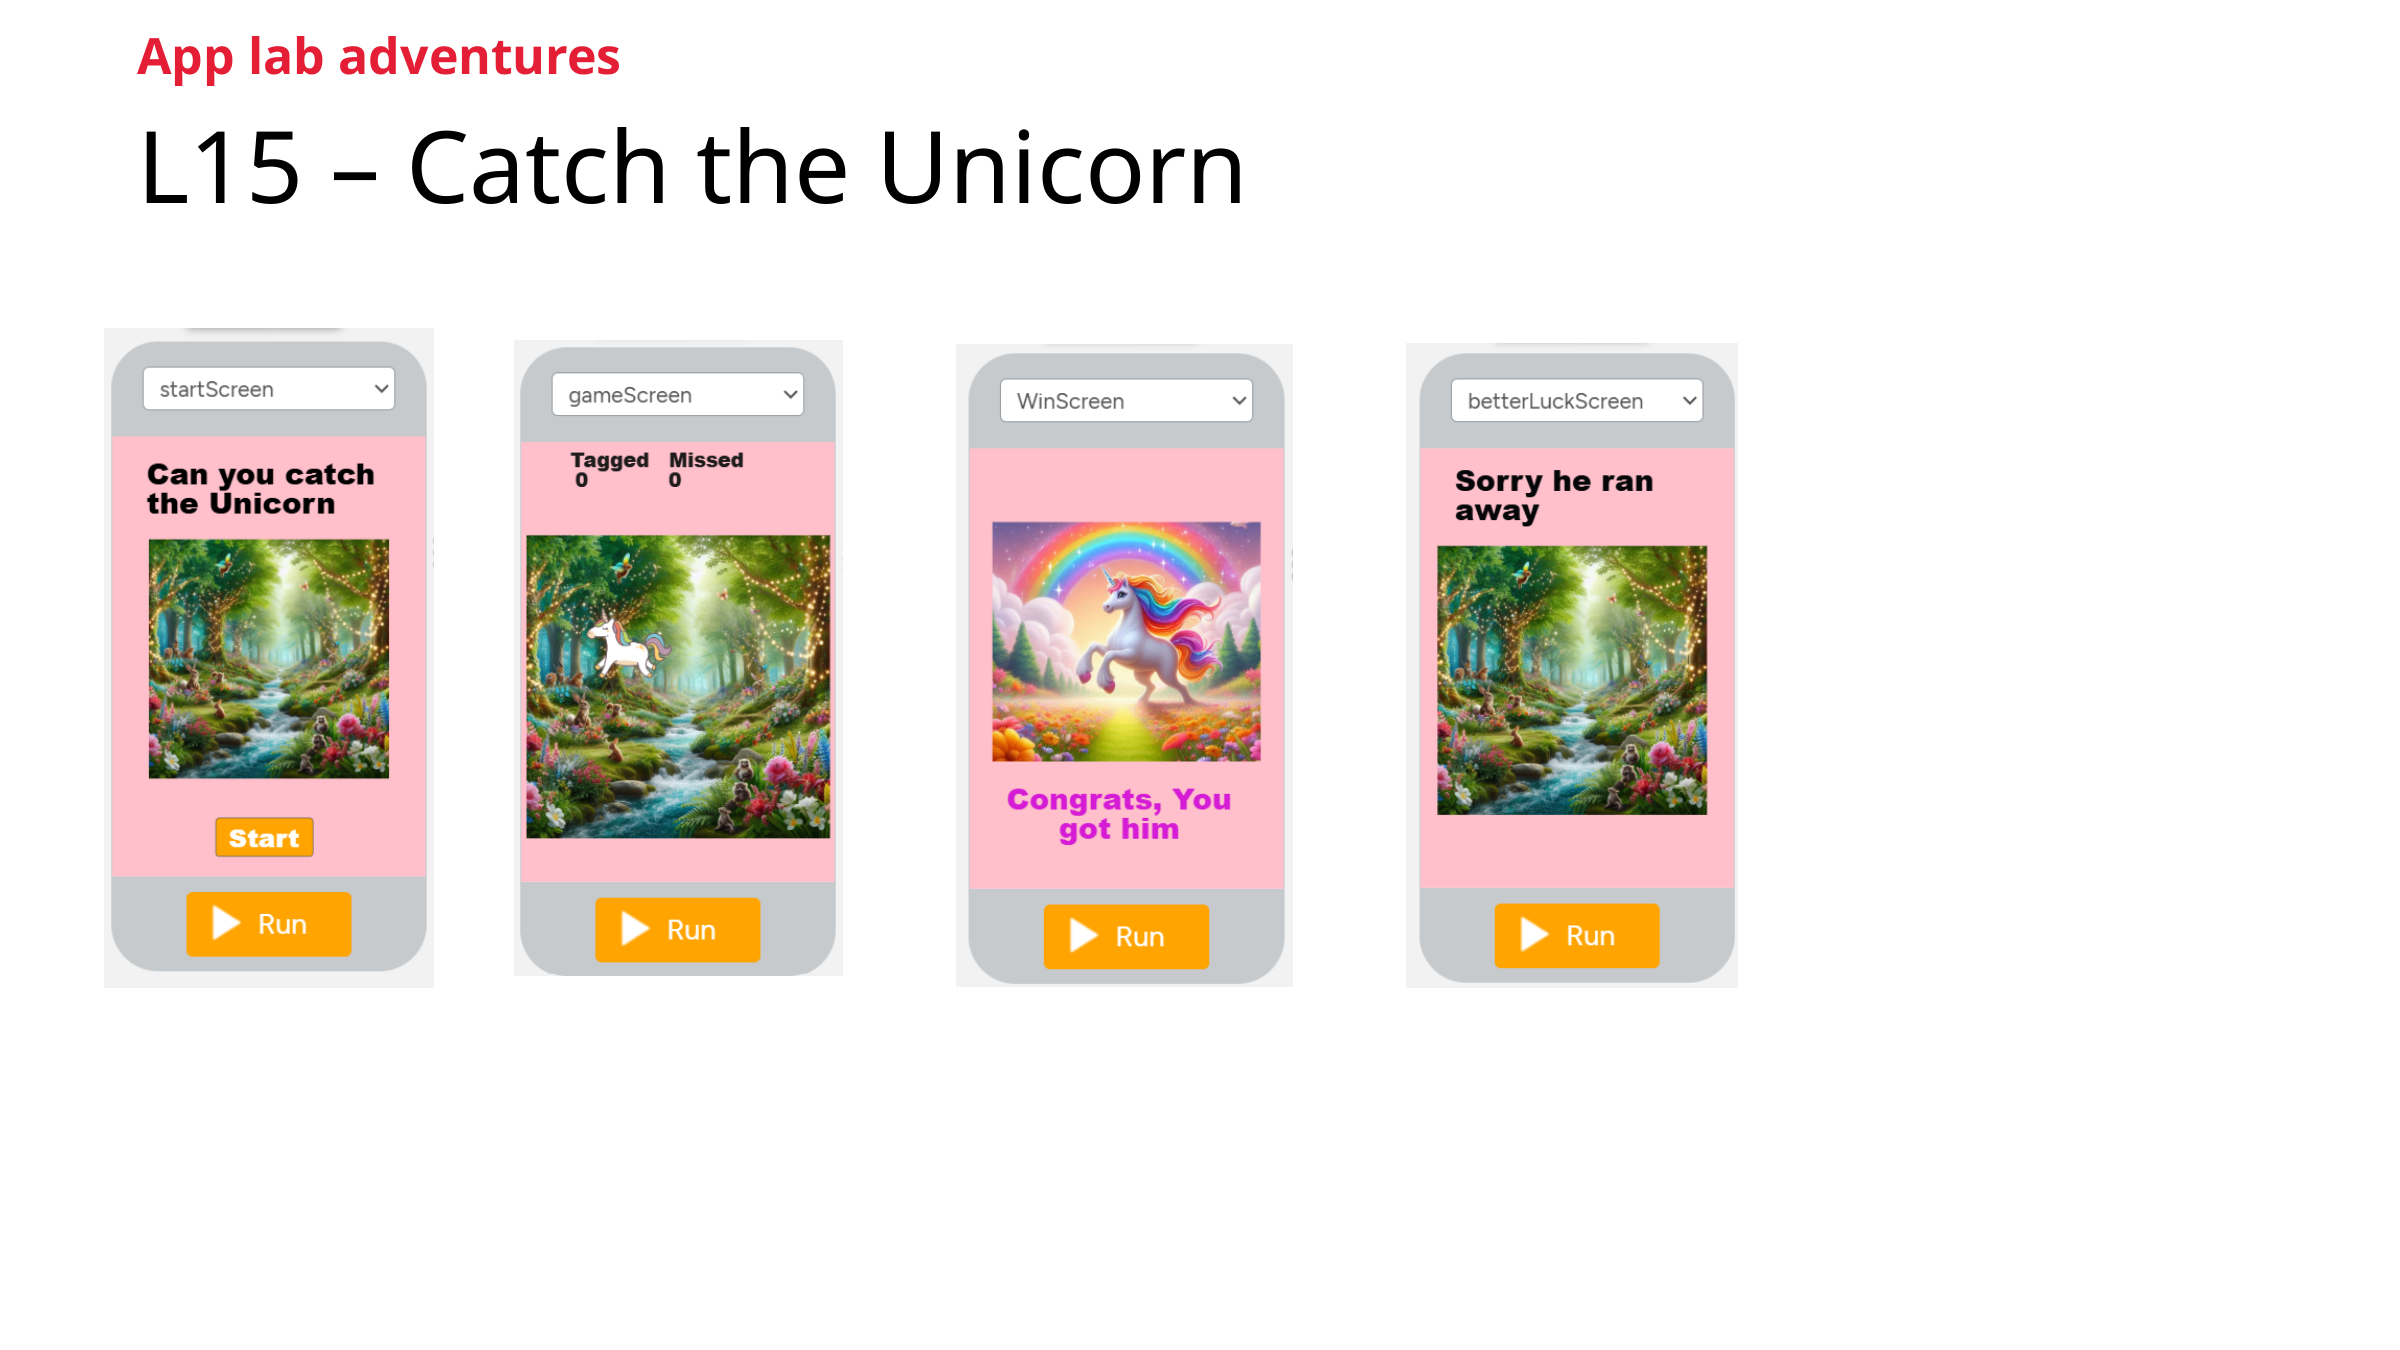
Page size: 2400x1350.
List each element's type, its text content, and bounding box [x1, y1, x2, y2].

text_box L15 – Catch the Unicorn [122, 114, 2265, 243]
picture [1406, 343, 1739, 989]
picture [956, 344, 1293, 987]
text_box App lab adventures [122, 26, 2265, 99]
picture [104, 328, 434, 988]
picture [514, 340, 843, 976]
